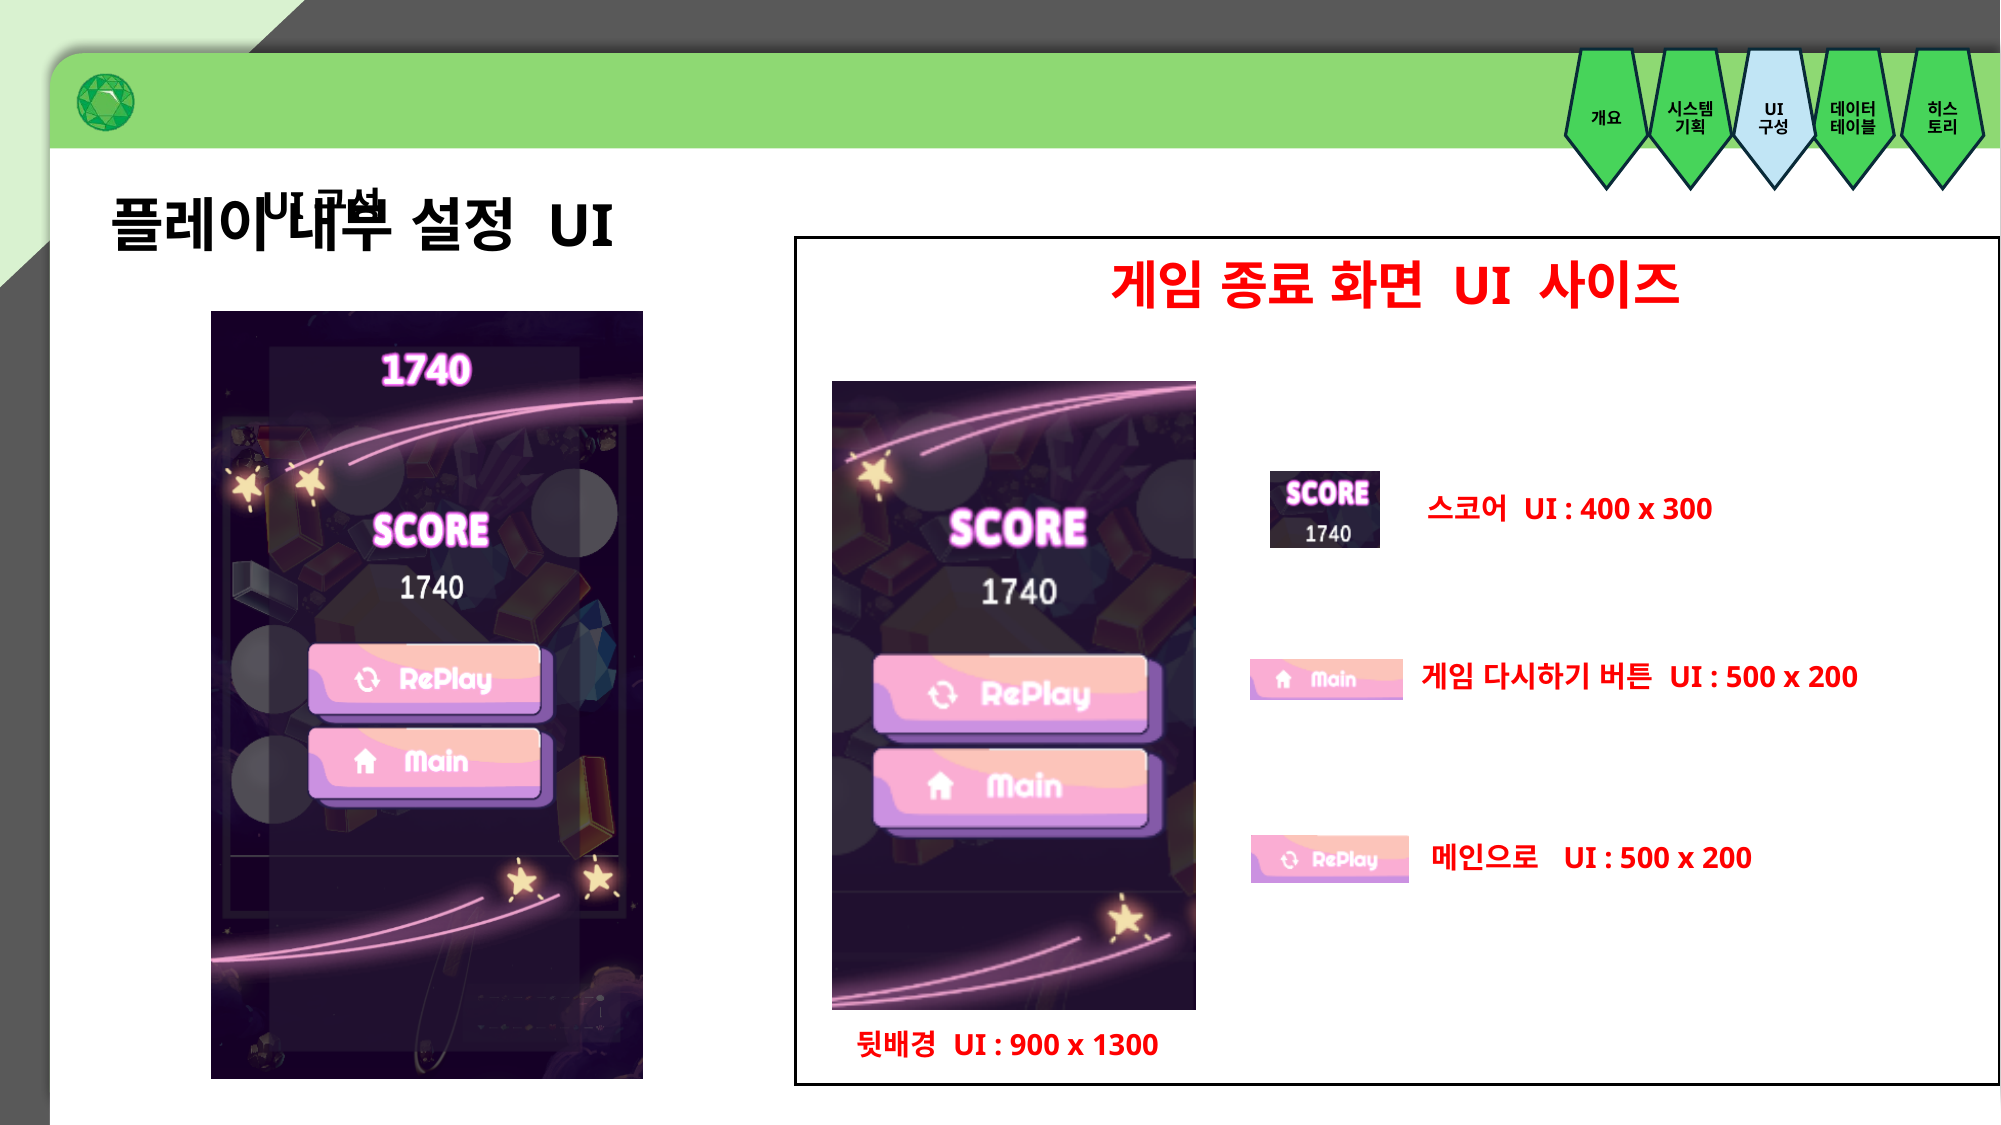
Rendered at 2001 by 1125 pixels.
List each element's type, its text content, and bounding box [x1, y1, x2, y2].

list 플레이 내부 설정 UI [95, 188, 707, 271]
picture [210, 310, 643, 1080]
picture [70, 66, 145, 136]
list 데이터테이블 [1809, 74, 1897, 164]
text_box 게임 종료 화면 UI 사이즈 [996, 256, 1795, 311]
text_box [794, 236, 2000, 1086]
list UI구성 [16, 162, 628, 252]
picture [1250, 834, 1410, 884]
list 히스토리 [1907, 74, 1979, 164]
list 개요 [1571, 74, 1643, 164]
list 시스템기획 [1647, 74, 1735, 164]
text_box 스코어 UI : 400 x 300 [1412, 482, 2000, 533]
text_box 메인으로 UI : 500 x 200 [1416, 831, 2000, 882]
text_box 뒷배경 UI : 900 x 1300 [842, 1018, 1447, 1069]
picture [831, 380, 1197, 1010]
list UI 구성 [1738, 74, 1809, 164]
text_box 게임 다시하기 버튼 UI : 500 x 200 [1406, 650, 2000, 701]
picture [1269, 470, 1380, 548]
picture [1249, 659, 1404, 701]
